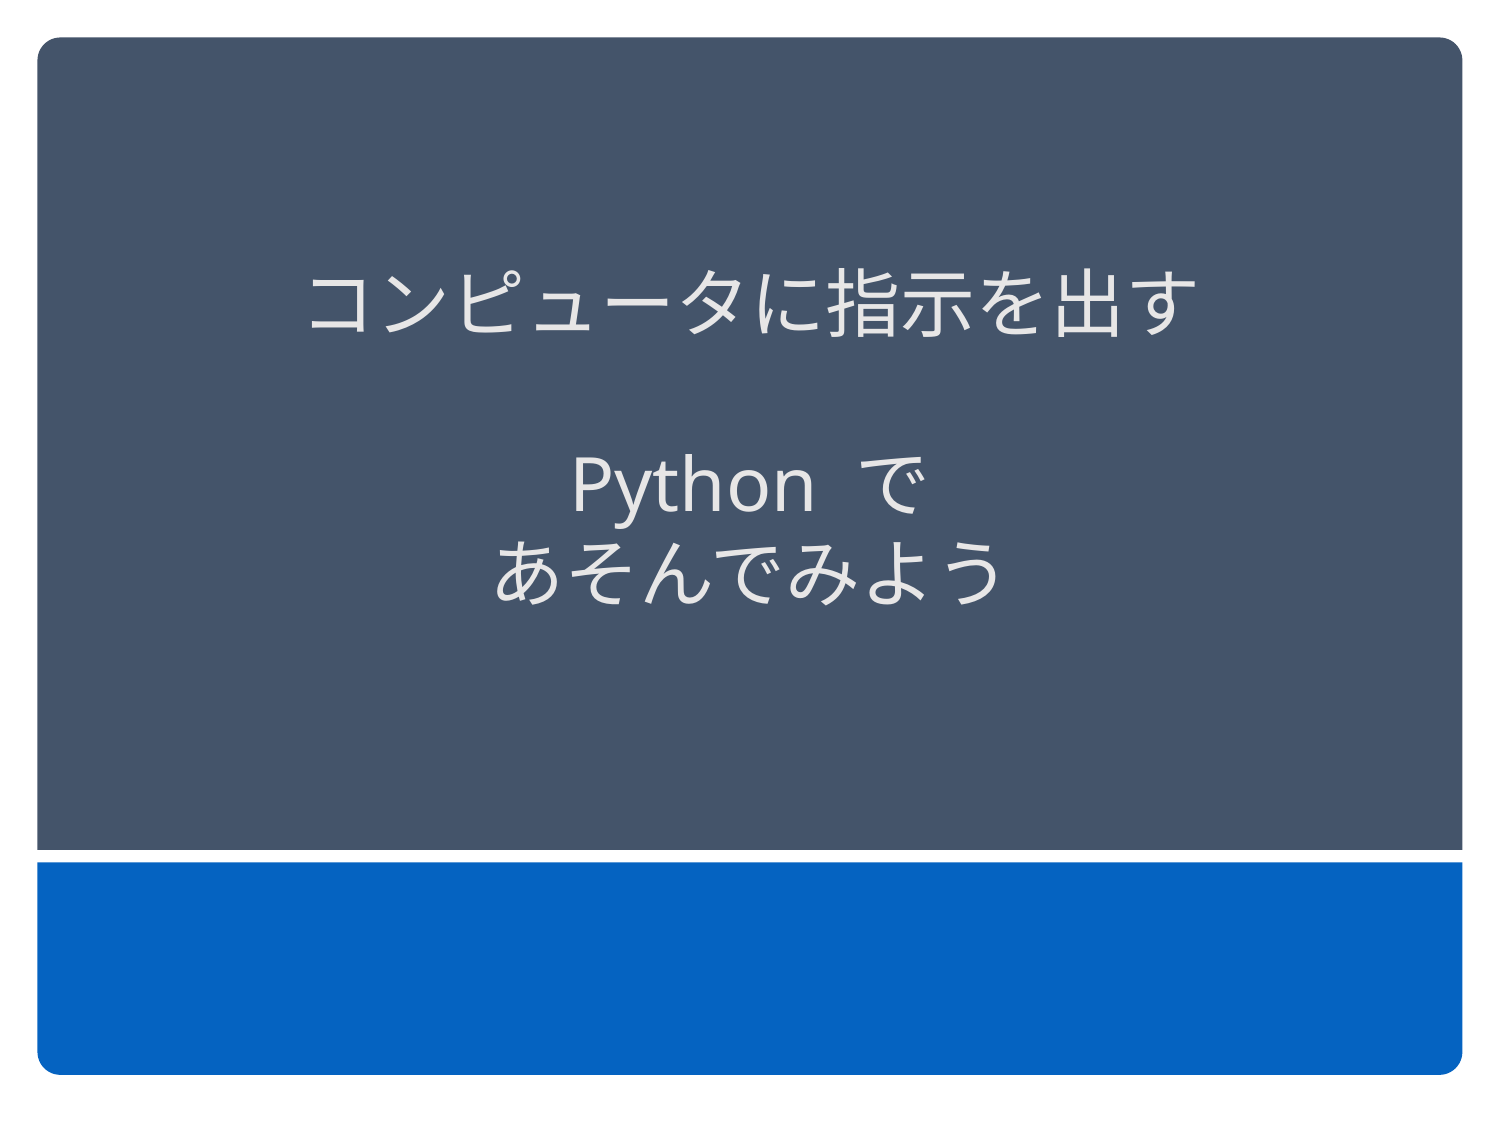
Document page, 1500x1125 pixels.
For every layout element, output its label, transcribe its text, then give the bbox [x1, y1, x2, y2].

title コンピュータに指示を出す Python で あそんでみよう [112, 137, 1388, 826]
